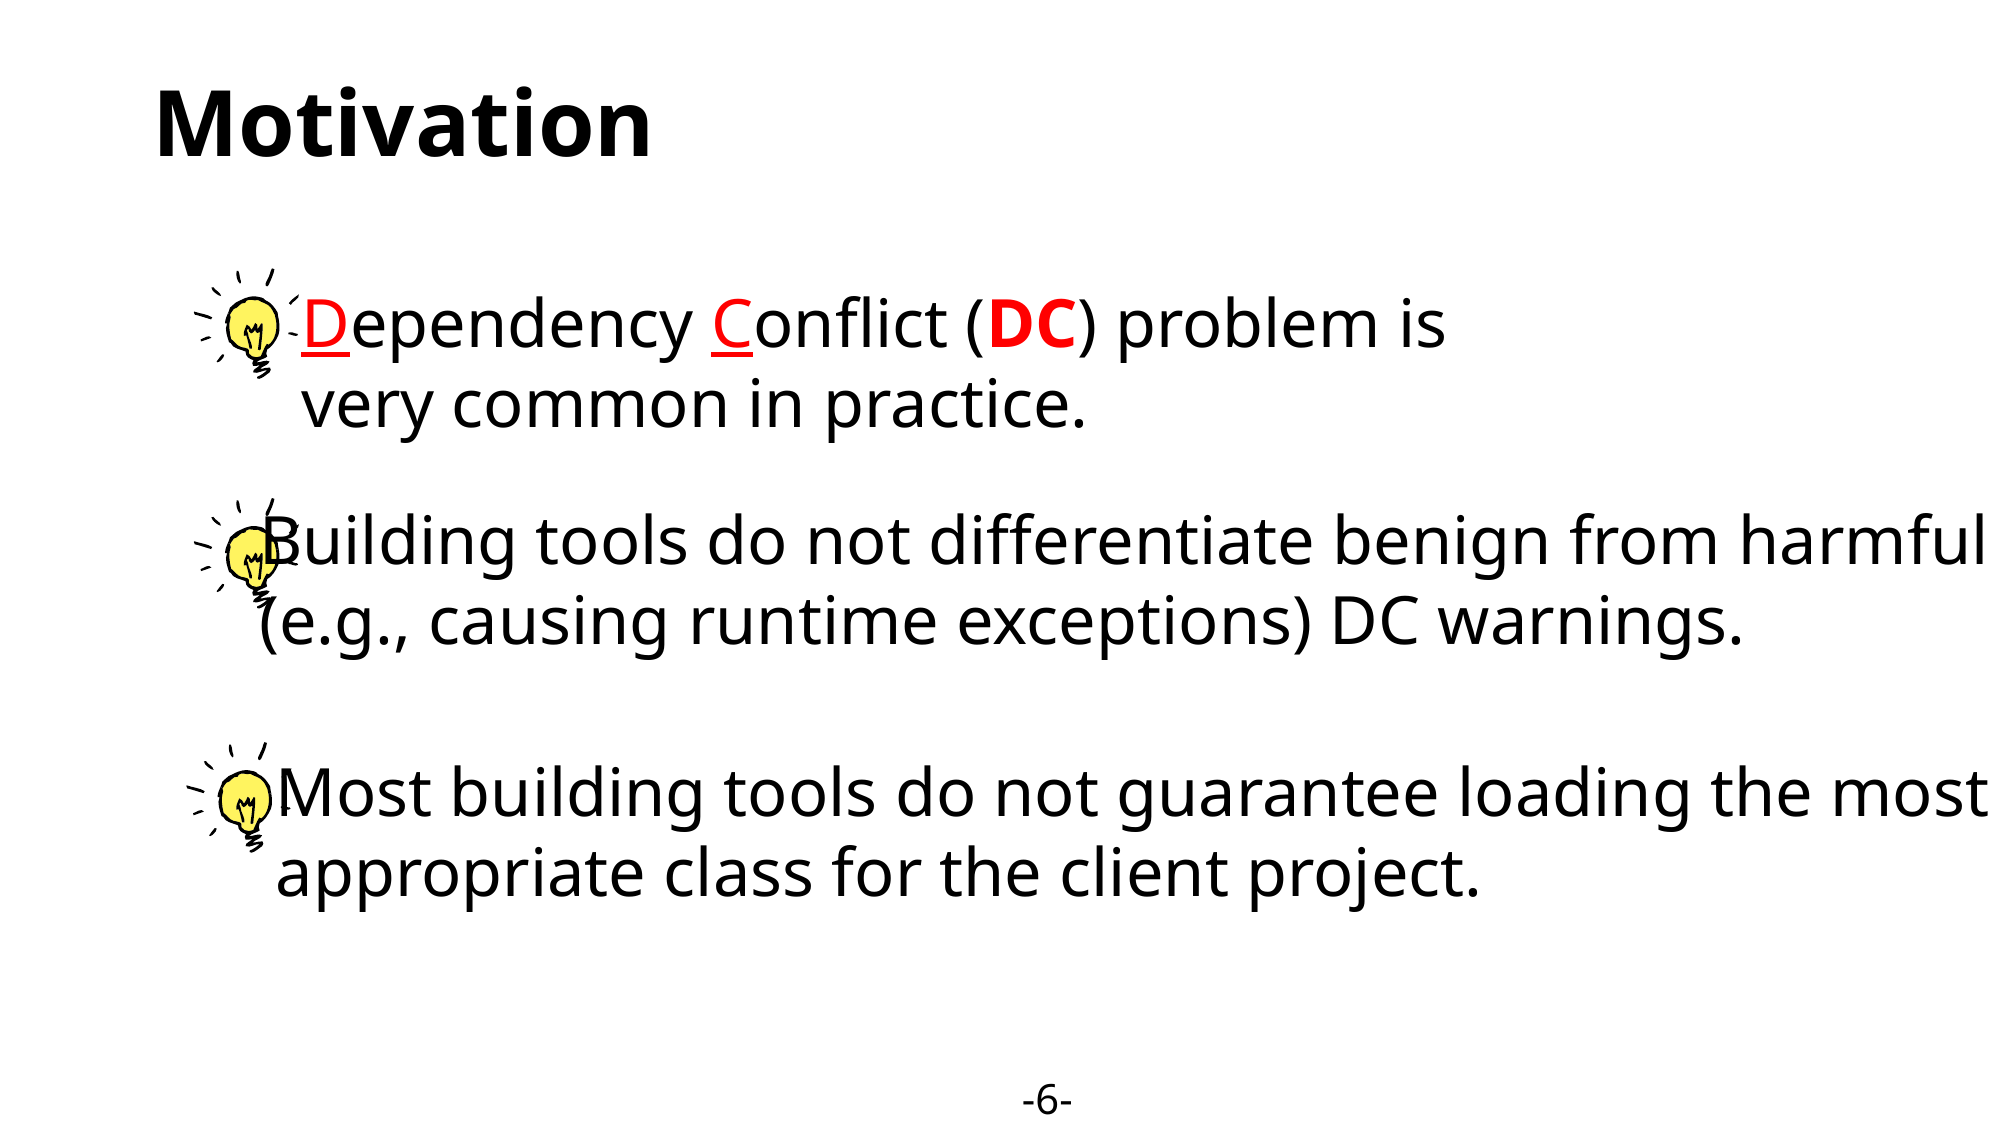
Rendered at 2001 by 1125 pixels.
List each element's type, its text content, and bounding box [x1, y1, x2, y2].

picture [193, 268, 300, 380]
text_box Most building tools do not guarantee loading the most appropriate class for the client project. [261, 742, 2000, 917]
text_box Dependency Conflict (DC) problem is very common in practice. [286, 273, 1480, 448]
text_box Motivation [137, 70, 1863, 288]
text_box -6- [822, 1065, 1273, 1125]
picture [193, 497, 300, 609]
text_box Building tools do not differentiate benign from harmful (e.g., causing runtime exceptions) DC warnings. [244, 490, 2000, 666]
picture [186, 742, 293, 853]
